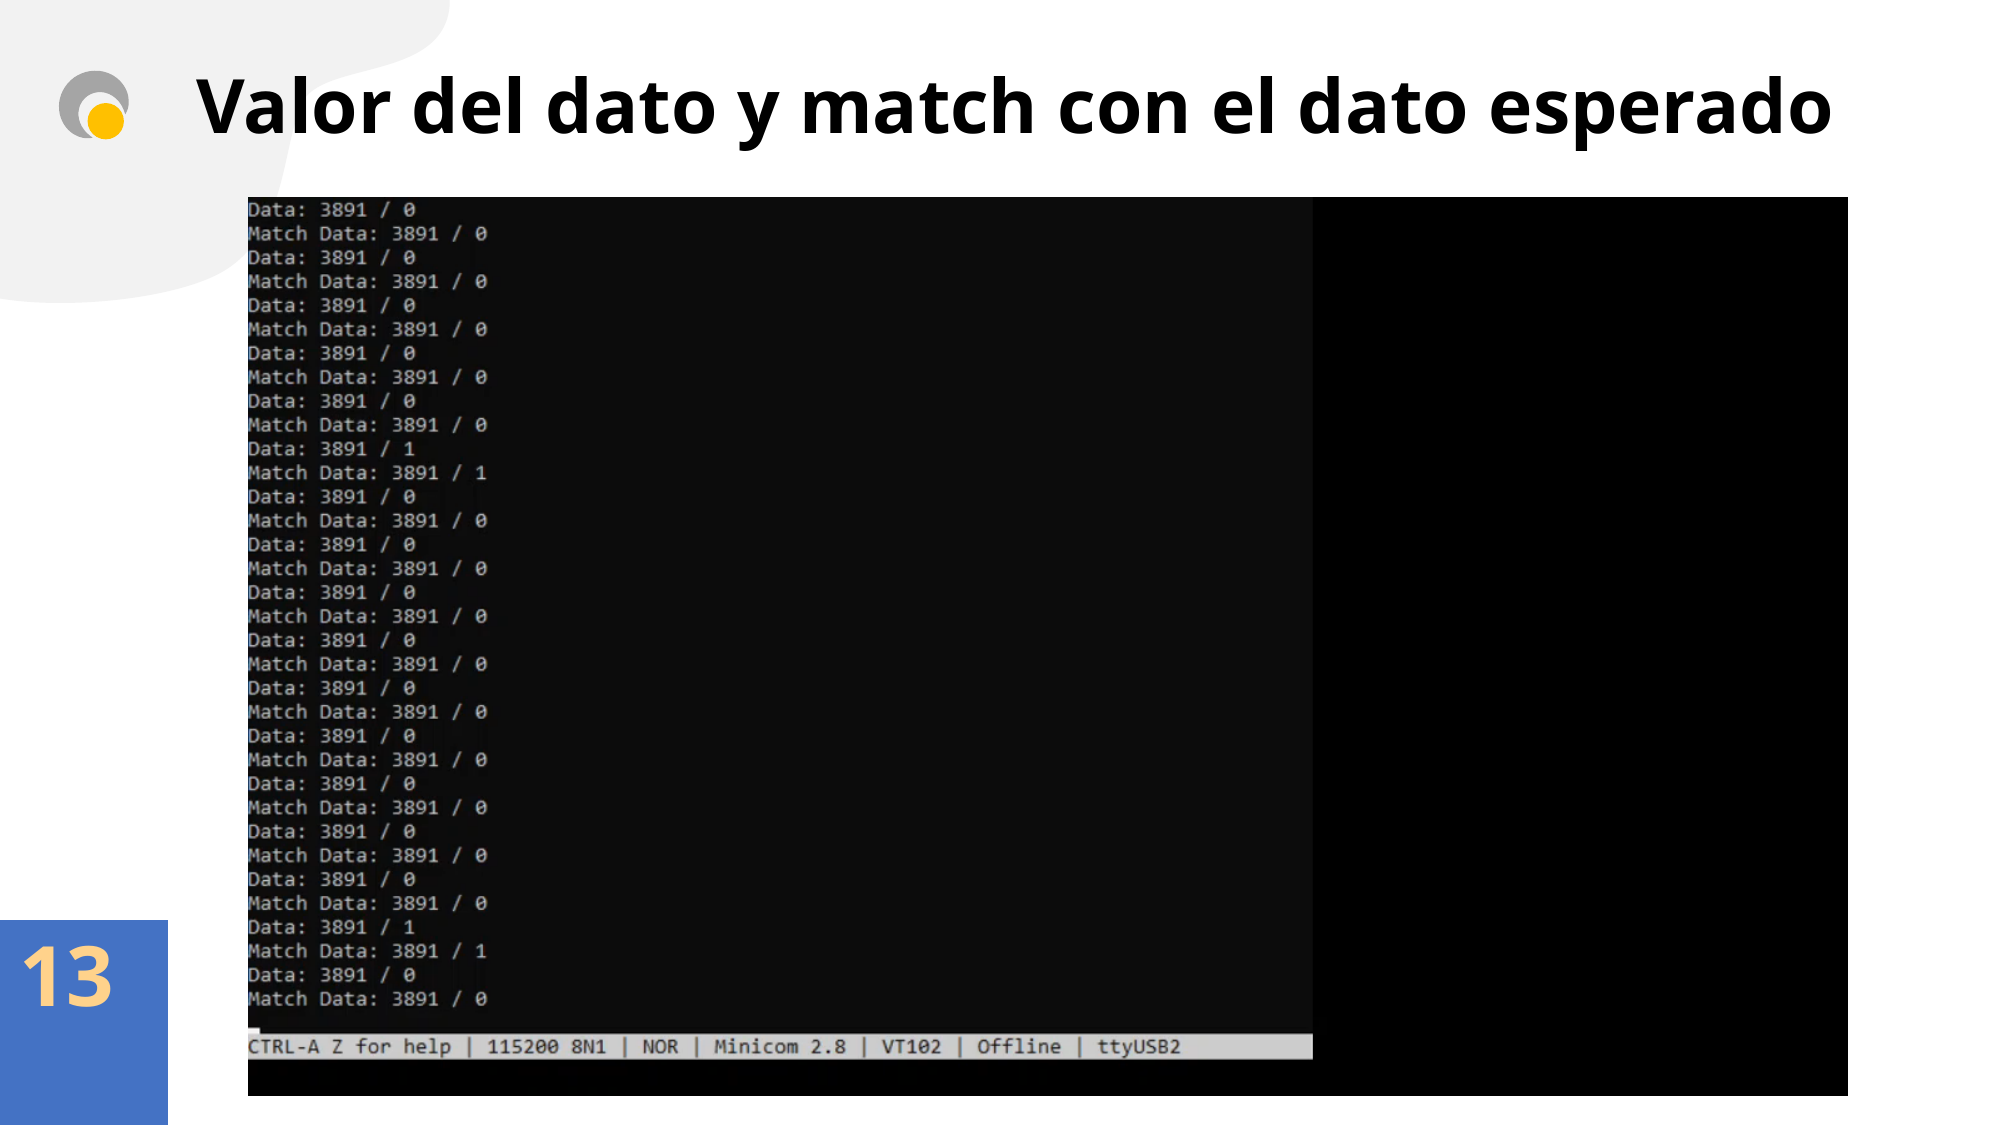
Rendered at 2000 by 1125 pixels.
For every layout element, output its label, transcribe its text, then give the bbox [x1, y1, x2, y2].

slide_number 13 [19, 920, 168, 1041]
title Valor del dato y match con el dato esperado [196, 45, 1900, 162]
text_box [247, 195, 1849, 1097]
